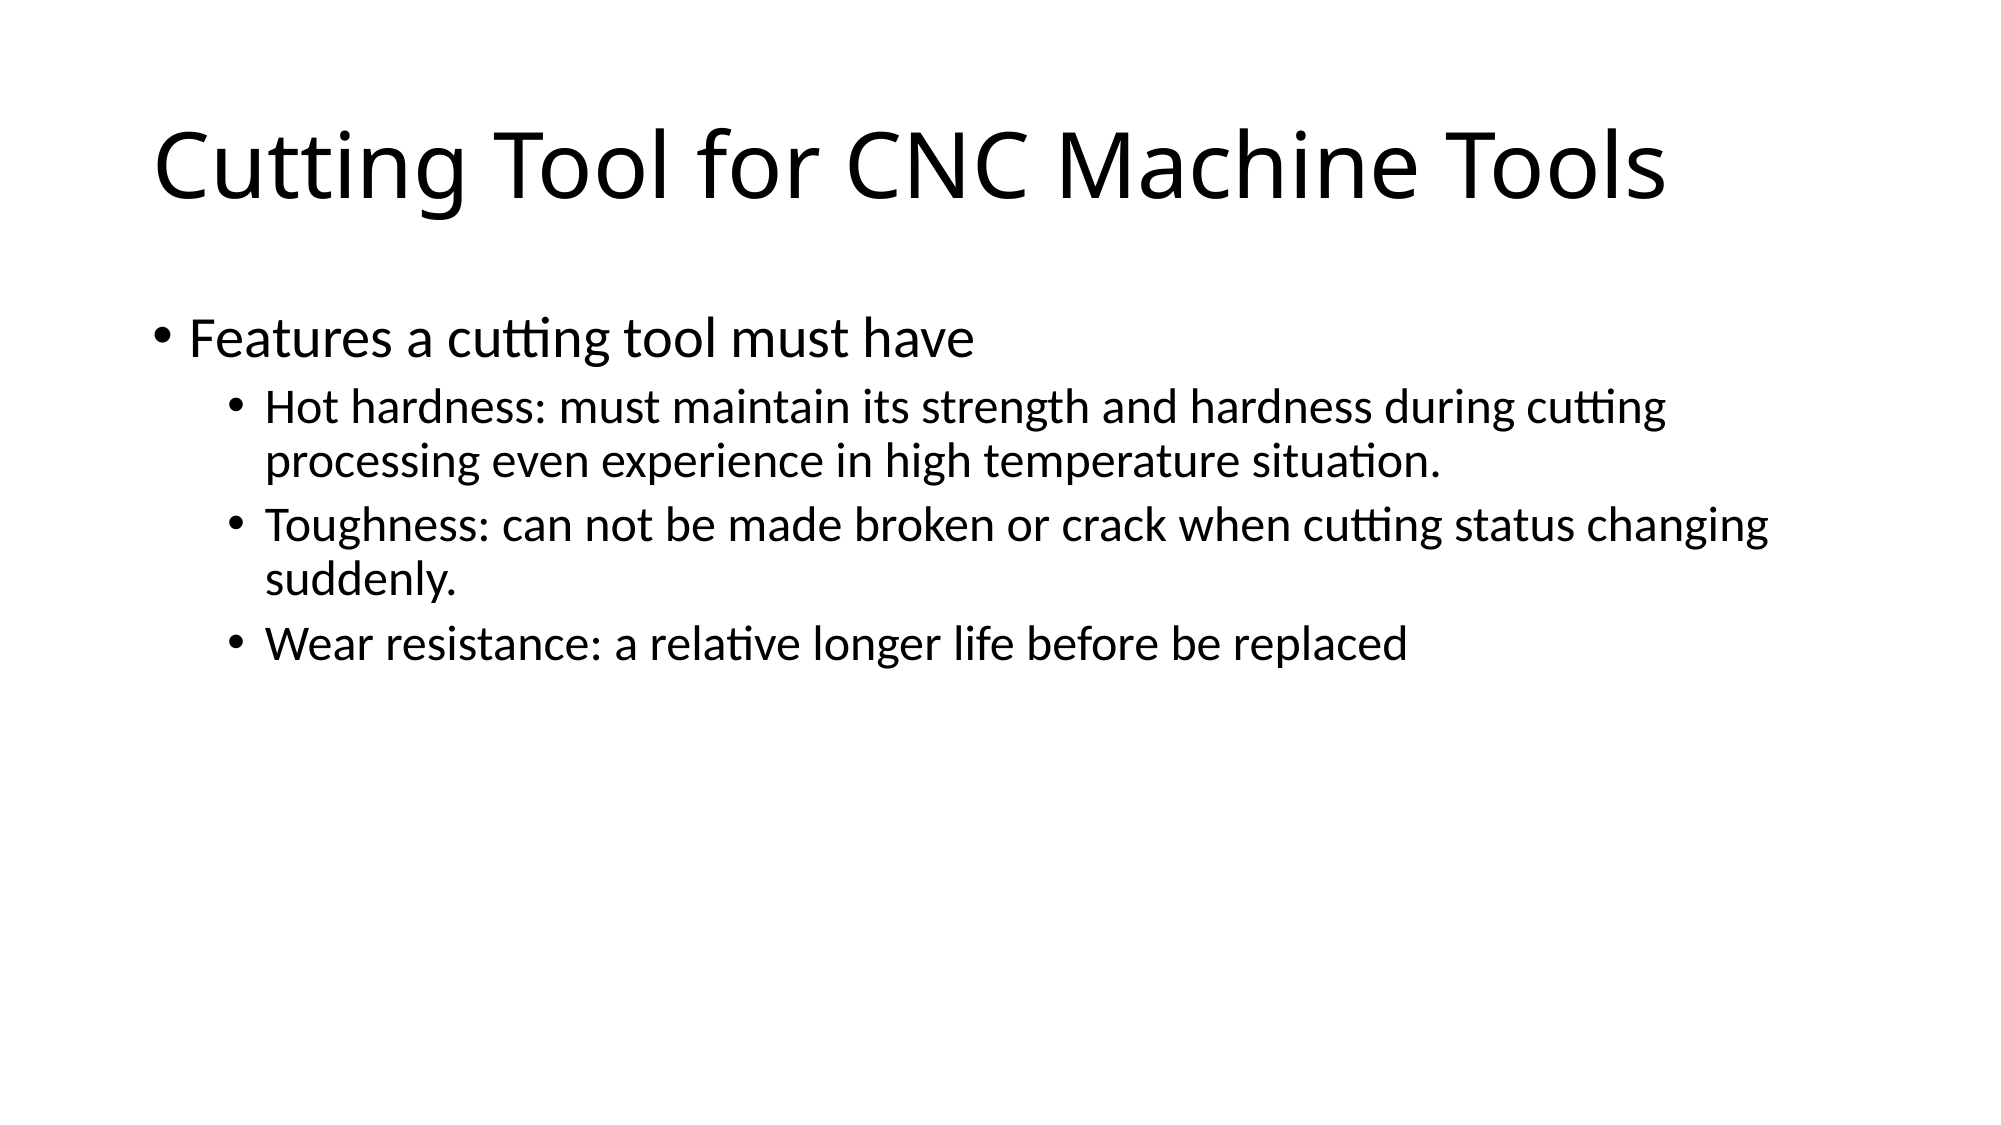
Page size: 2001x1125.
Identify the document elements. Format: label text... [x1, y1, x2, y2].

list Features a cutting tool must have Hot hardness: must maintain its strength and hardness during cutting processing even experience in high temperature situation. Toughness: can not be made broken or crack when cutting status changing suddenly. Wear resistance: a relative longer life before be replaced [137, 299, 1897, 763]
title Cutting Tool for CNC Machine Tools [137, 59, 1863, 278]
